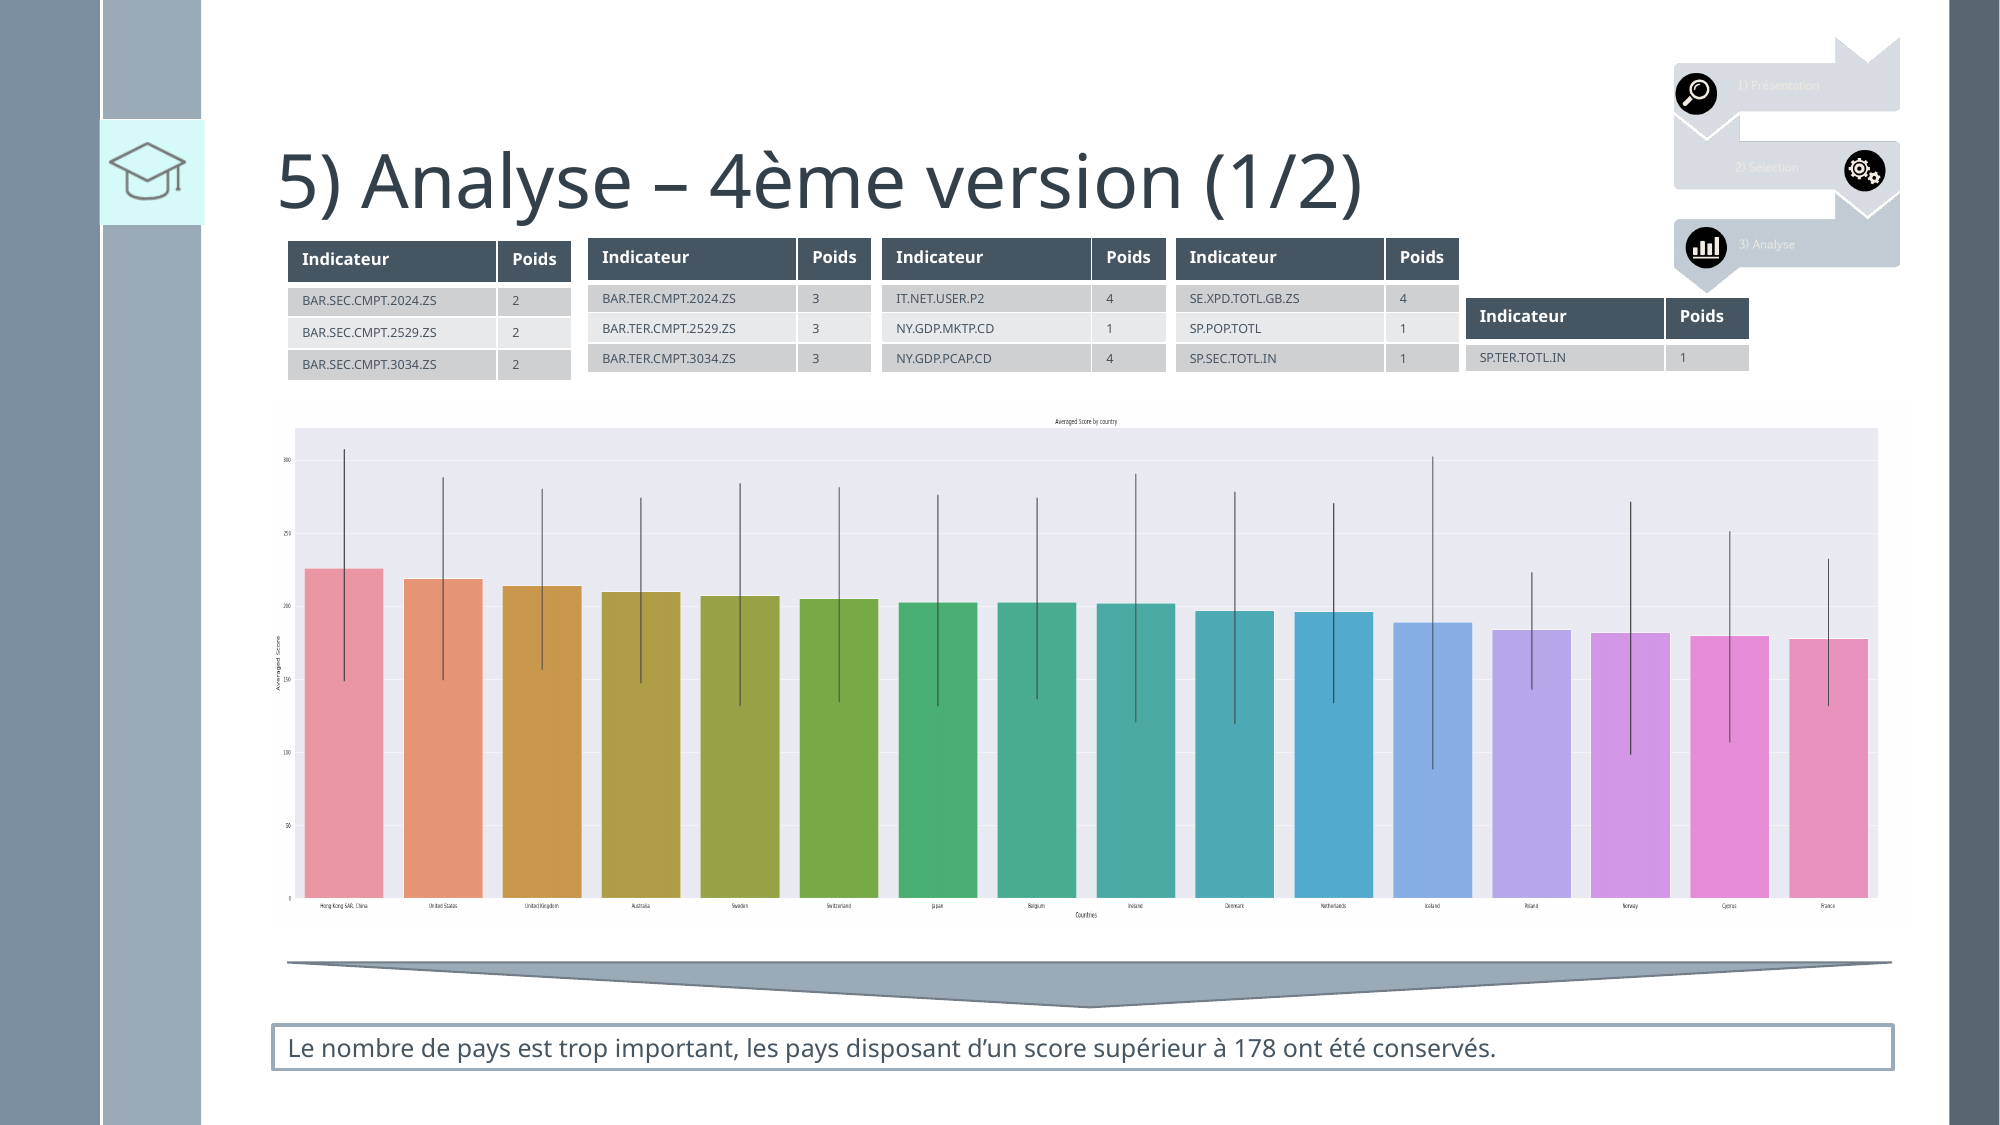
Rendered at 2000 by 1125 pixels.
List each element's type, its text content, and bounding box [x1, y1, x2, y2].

table_header Indicateur [1466, 298, 1664, 339]
table_cell BAR.SEC.CMPT.3034.ZS [288, 350, 496, 380]
table_header Indicateur [1176, 238, 1384, 280]
table_header Poids [1666, 298, 1749, 339]
table_cell NY.GDP.MKTP.CD [882, 313, 1091, 342]
table_cell SP.POP.TOTL [1176, 313, 1384, 342]
title 5) Analyse – 4ème version (1/2) [261, 29, 1867, 233]
table_cell 2 [498, 350, 571, 380]
text_box Le nombre de pays est trop important, les pays disposant d’un score supérieur à 178 ont été conservés. [273, 1025, 1893, 1070]
table_cell 2 [498, 318, 571, 348]
table_cell SP.SEC.TOTL.IN [1176, 344, 1384, 372]
table_cell 3 [798, 285, 871, 312]
table_cell 2 [498, 288, 571, 316]
table_cell NY.GDP.PCAP.CD [882, 344, 1091, 372]
table_header Poids [798, 238, 871, 280]
picture [99, 120, 205, 225]
table_cell BAR.SEC.CMPT.2024.ZS [288, 288, 496, 316]
picture [1674, 37, 1900, 293]
table_header Indicateur [588, 238, 796, 280]
table_cell 4 [1092, 344, 1166, 372]
table_header Indicateur [882, 238, 1091, 280]
table_cell 4 [1386, 285, 1459, 312]
table_cell BAR.SEC.CMPT.2529.ZS [288, 318, 496, 348]
table_header Poids [498, 241, 571, 282]
table_header Poids [1386, 238, 1459, 280]
picture [273, 398, 1913, 925]
table_cell 4 [1092, 285, 1166, 312]
table_cell 1 [1092, 313, 1166, 342]
table_cell BAR.TER.CMPT.3034.ZS [588, 344, 796, 372]
text_box [287, 961, 1893, 1009]
table_cell 1 [1666, 345, 1749, 371]
table_cell 1 [1386, 313, 1459, 342]
table_cell SP.TER.TOTL.IN [1466, 345, 1664, 371]
table_cell 3 [798, 313, 871, 342]
table_cell 1 [1386, 344, 1459, 372]
table_cell SE.XPD.TOTL.GB.ZS [1176, 285, 1384, 312]
table_cell 3 [798, 344, 871, 372]
table_cell BAR.TER.CMPT.2529.ZS [588, 313, 796, 342]
table_header Indicateur [288, 241, 496, 282]
table_cell IT.NET.USER.P2 [882, 285, 1091, 312]
table_header Poids [1092, 238, 1166, 280]
table_cell BAR.TER.CMPT.2024.ZS [588, 285, 796, 312]
